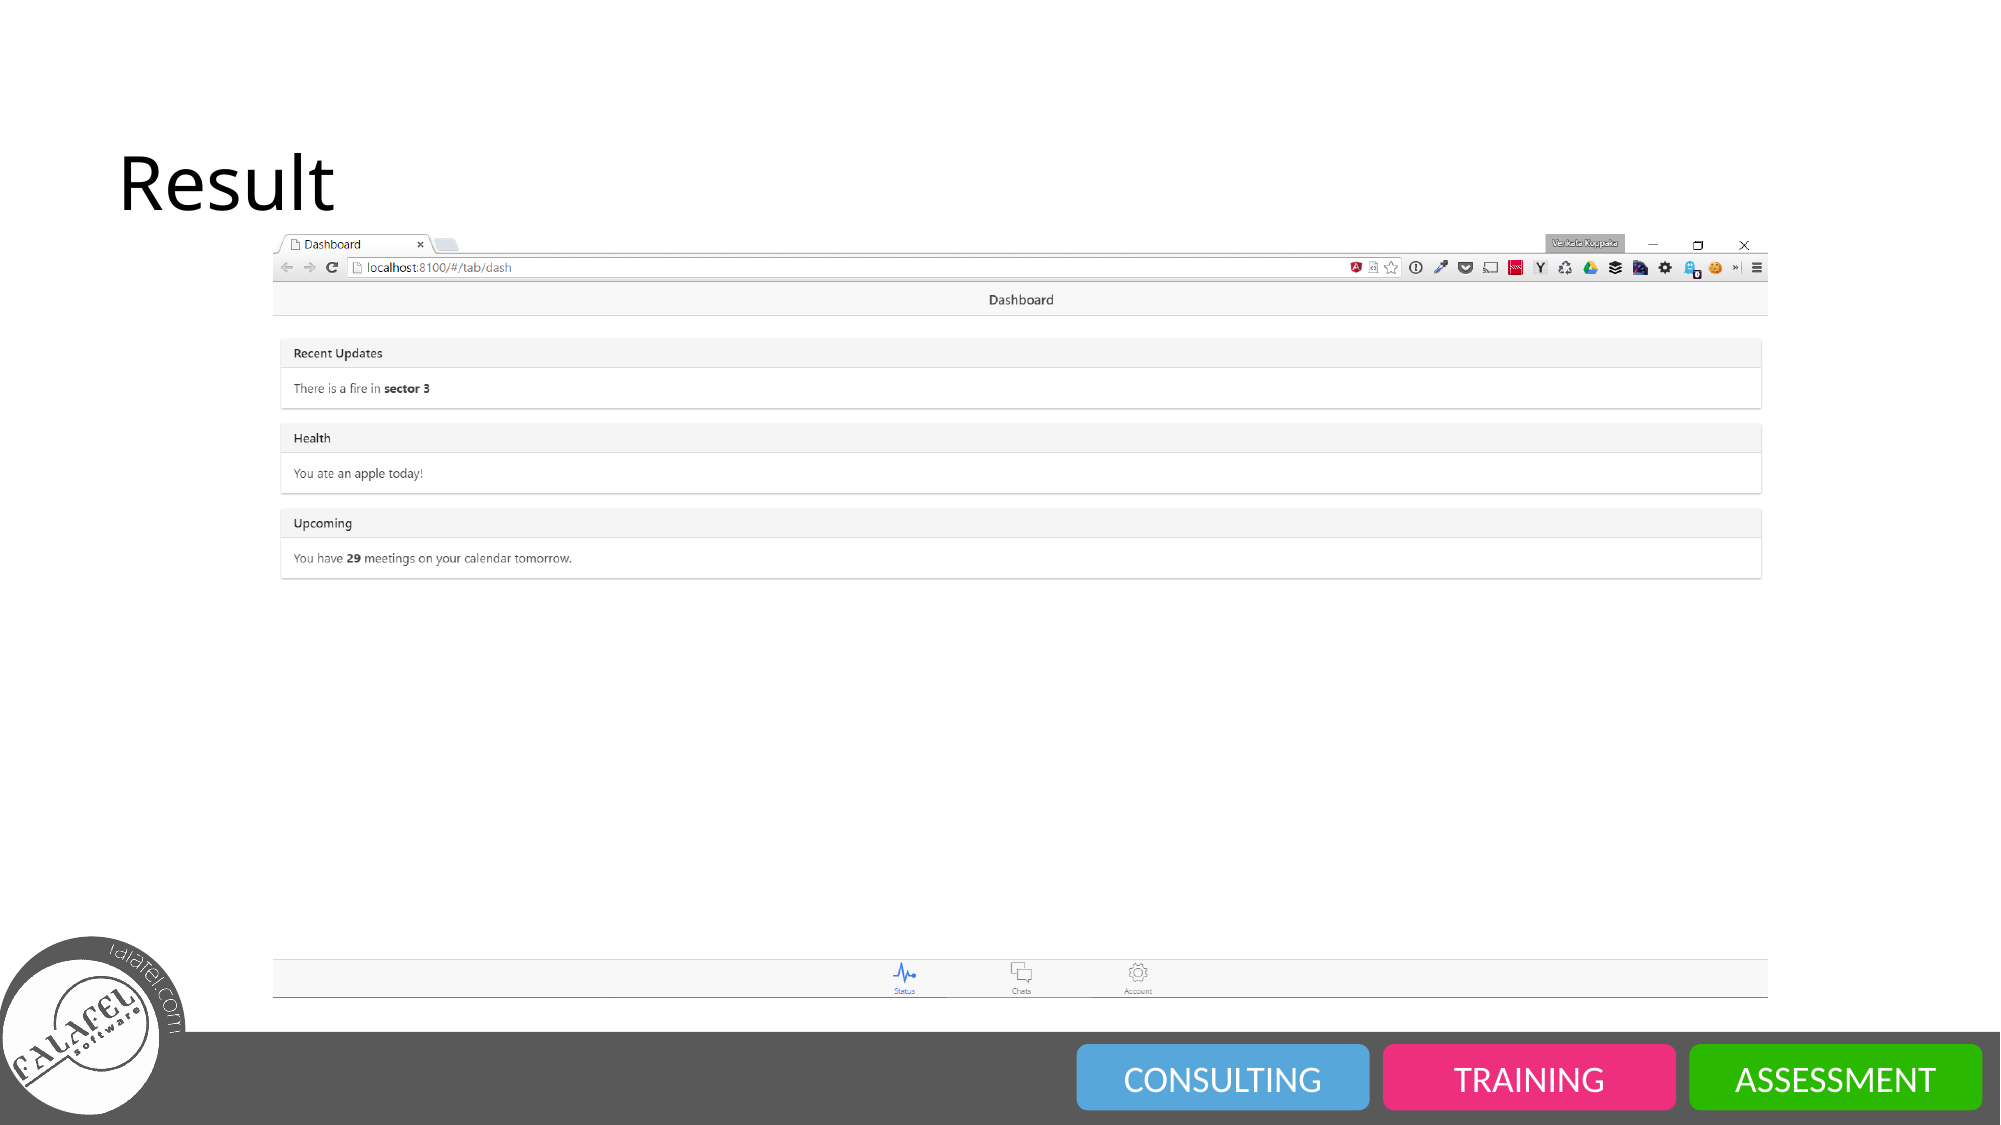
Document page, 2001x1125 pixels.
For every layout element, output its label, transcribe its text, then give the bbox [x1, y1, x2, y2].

picture [0, 941, 181, 1115]
title Result [102, 114, 1151, 235]
picture [273, 234, 1768, 998]
